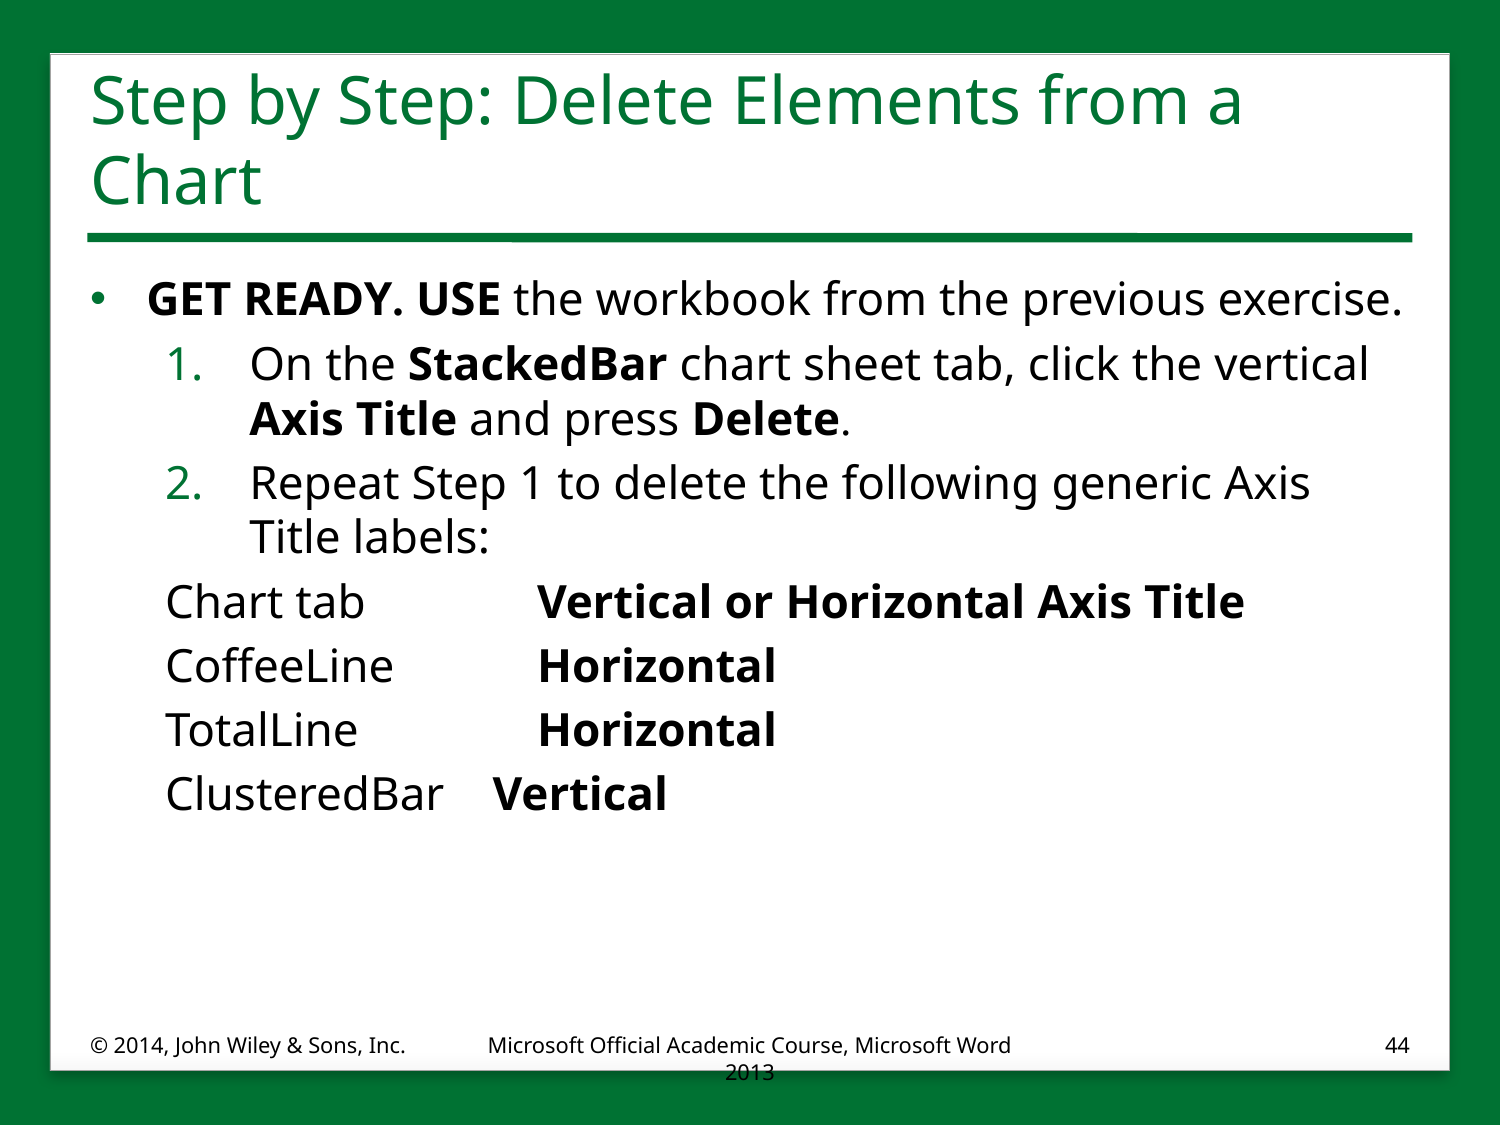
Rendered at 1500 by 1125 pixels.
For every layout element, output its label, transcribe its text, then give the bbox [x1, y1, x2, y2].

footer Microsoft Official Academic Course, Microsoft Word 2013 [449, 1024, 1051, 1103]
slide_number © 2014, John Wiley & Sons, Inc. [74, 1024, 426, 1103]
slide_number 44 [1074, 1024, 1426, 1103]
title Step by Step: Delete Elements from a Chart [74, 74, 1426, 226]
list GET READY. USE the workbook from the previous exercise. On the StackedBar chart sheet tab, click the vertical Axis Title and press Delete. Repeat Step 1 to delete the following generic Axis Title labels: Chart tab Vertical or Horizontal Axis Title CoffeeLine Horizontal TotalLine Horizontal ClusteredBar Vertical [75, 262, 1425, 1063]
